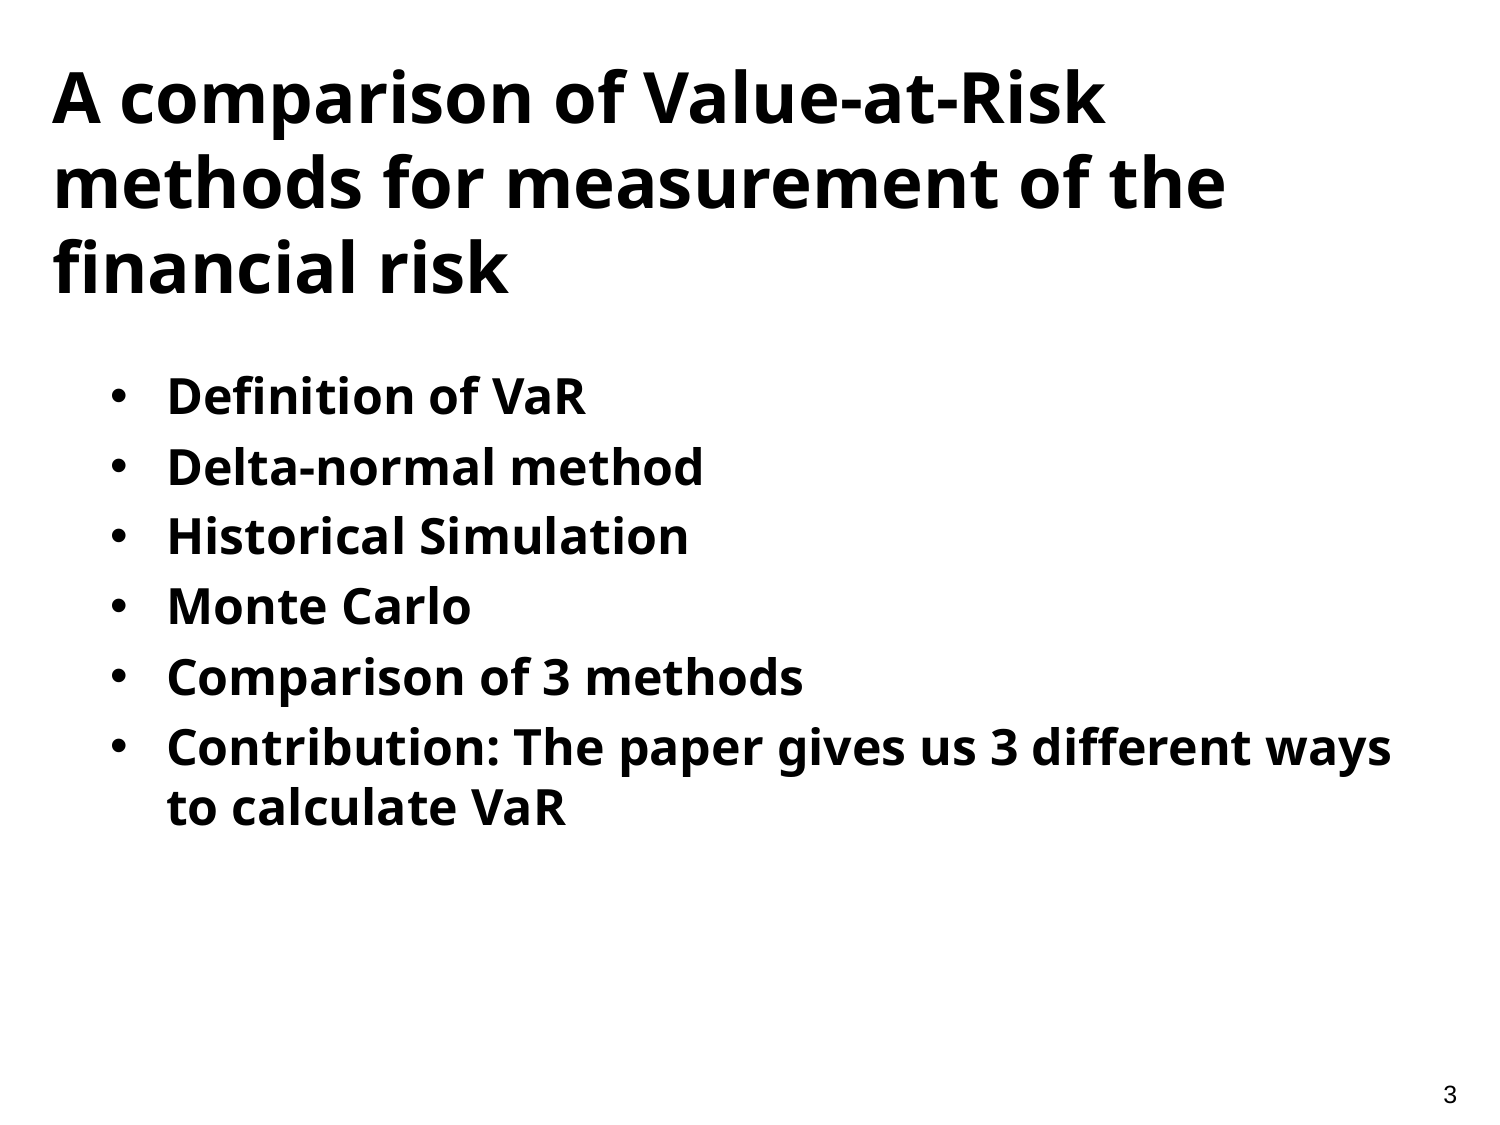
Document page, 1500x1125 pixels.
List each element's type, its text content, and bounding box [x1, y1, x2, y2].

slide_number 3 [1428, 1071, 1490, 1108]
text_box Definition of VaR Delta-normal method Historical Simulation Monte Carlo Comparison of 3 methods Contribution: The paper gives us 3 different ways to calculate VaR [95, 357, 1429, 962]
title A comparison of Value-at-Risk methods for measurement of the financial risk [37, 45, 1338, 322]
